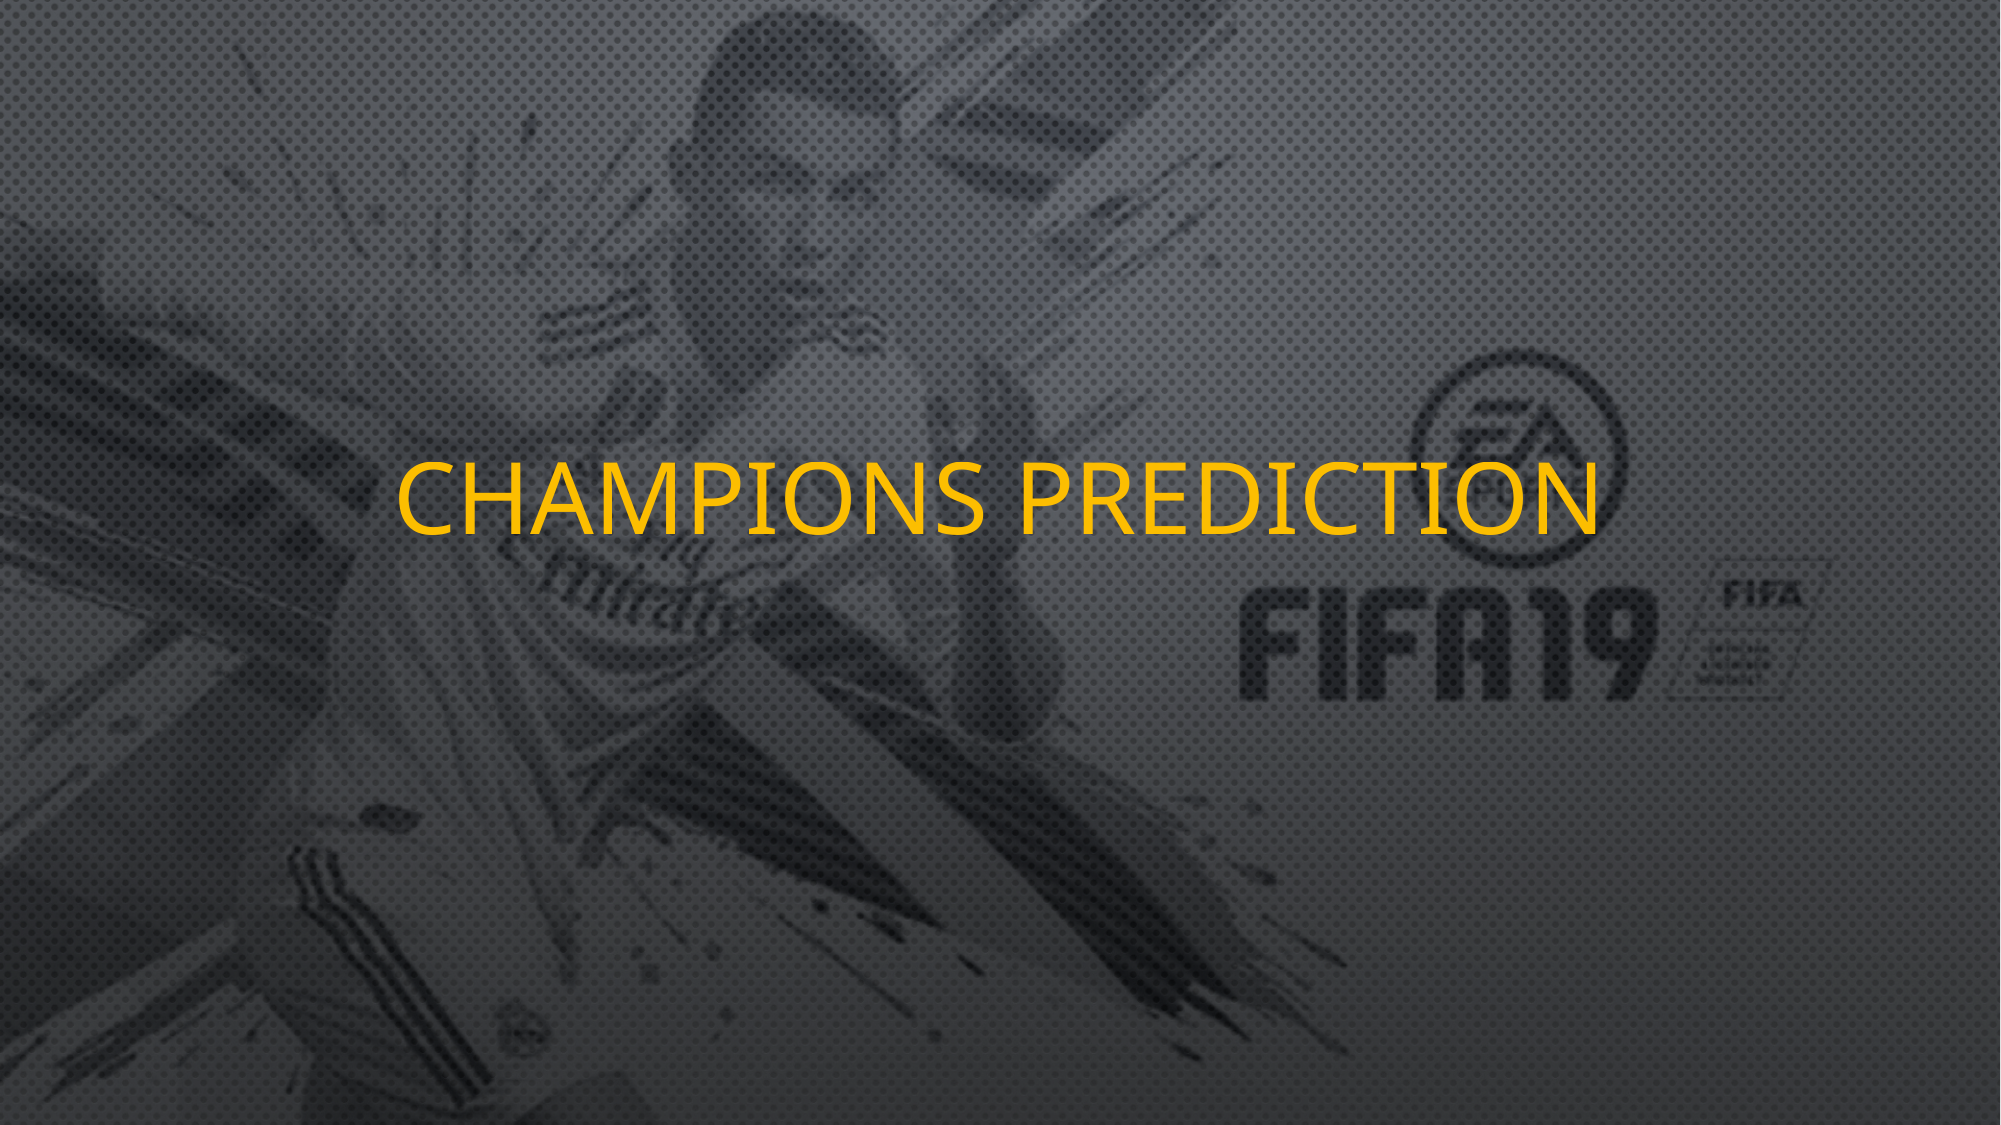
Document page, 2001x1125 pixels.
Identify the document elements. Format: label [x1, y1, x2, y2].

list [0, 0, 2000, 1125]
